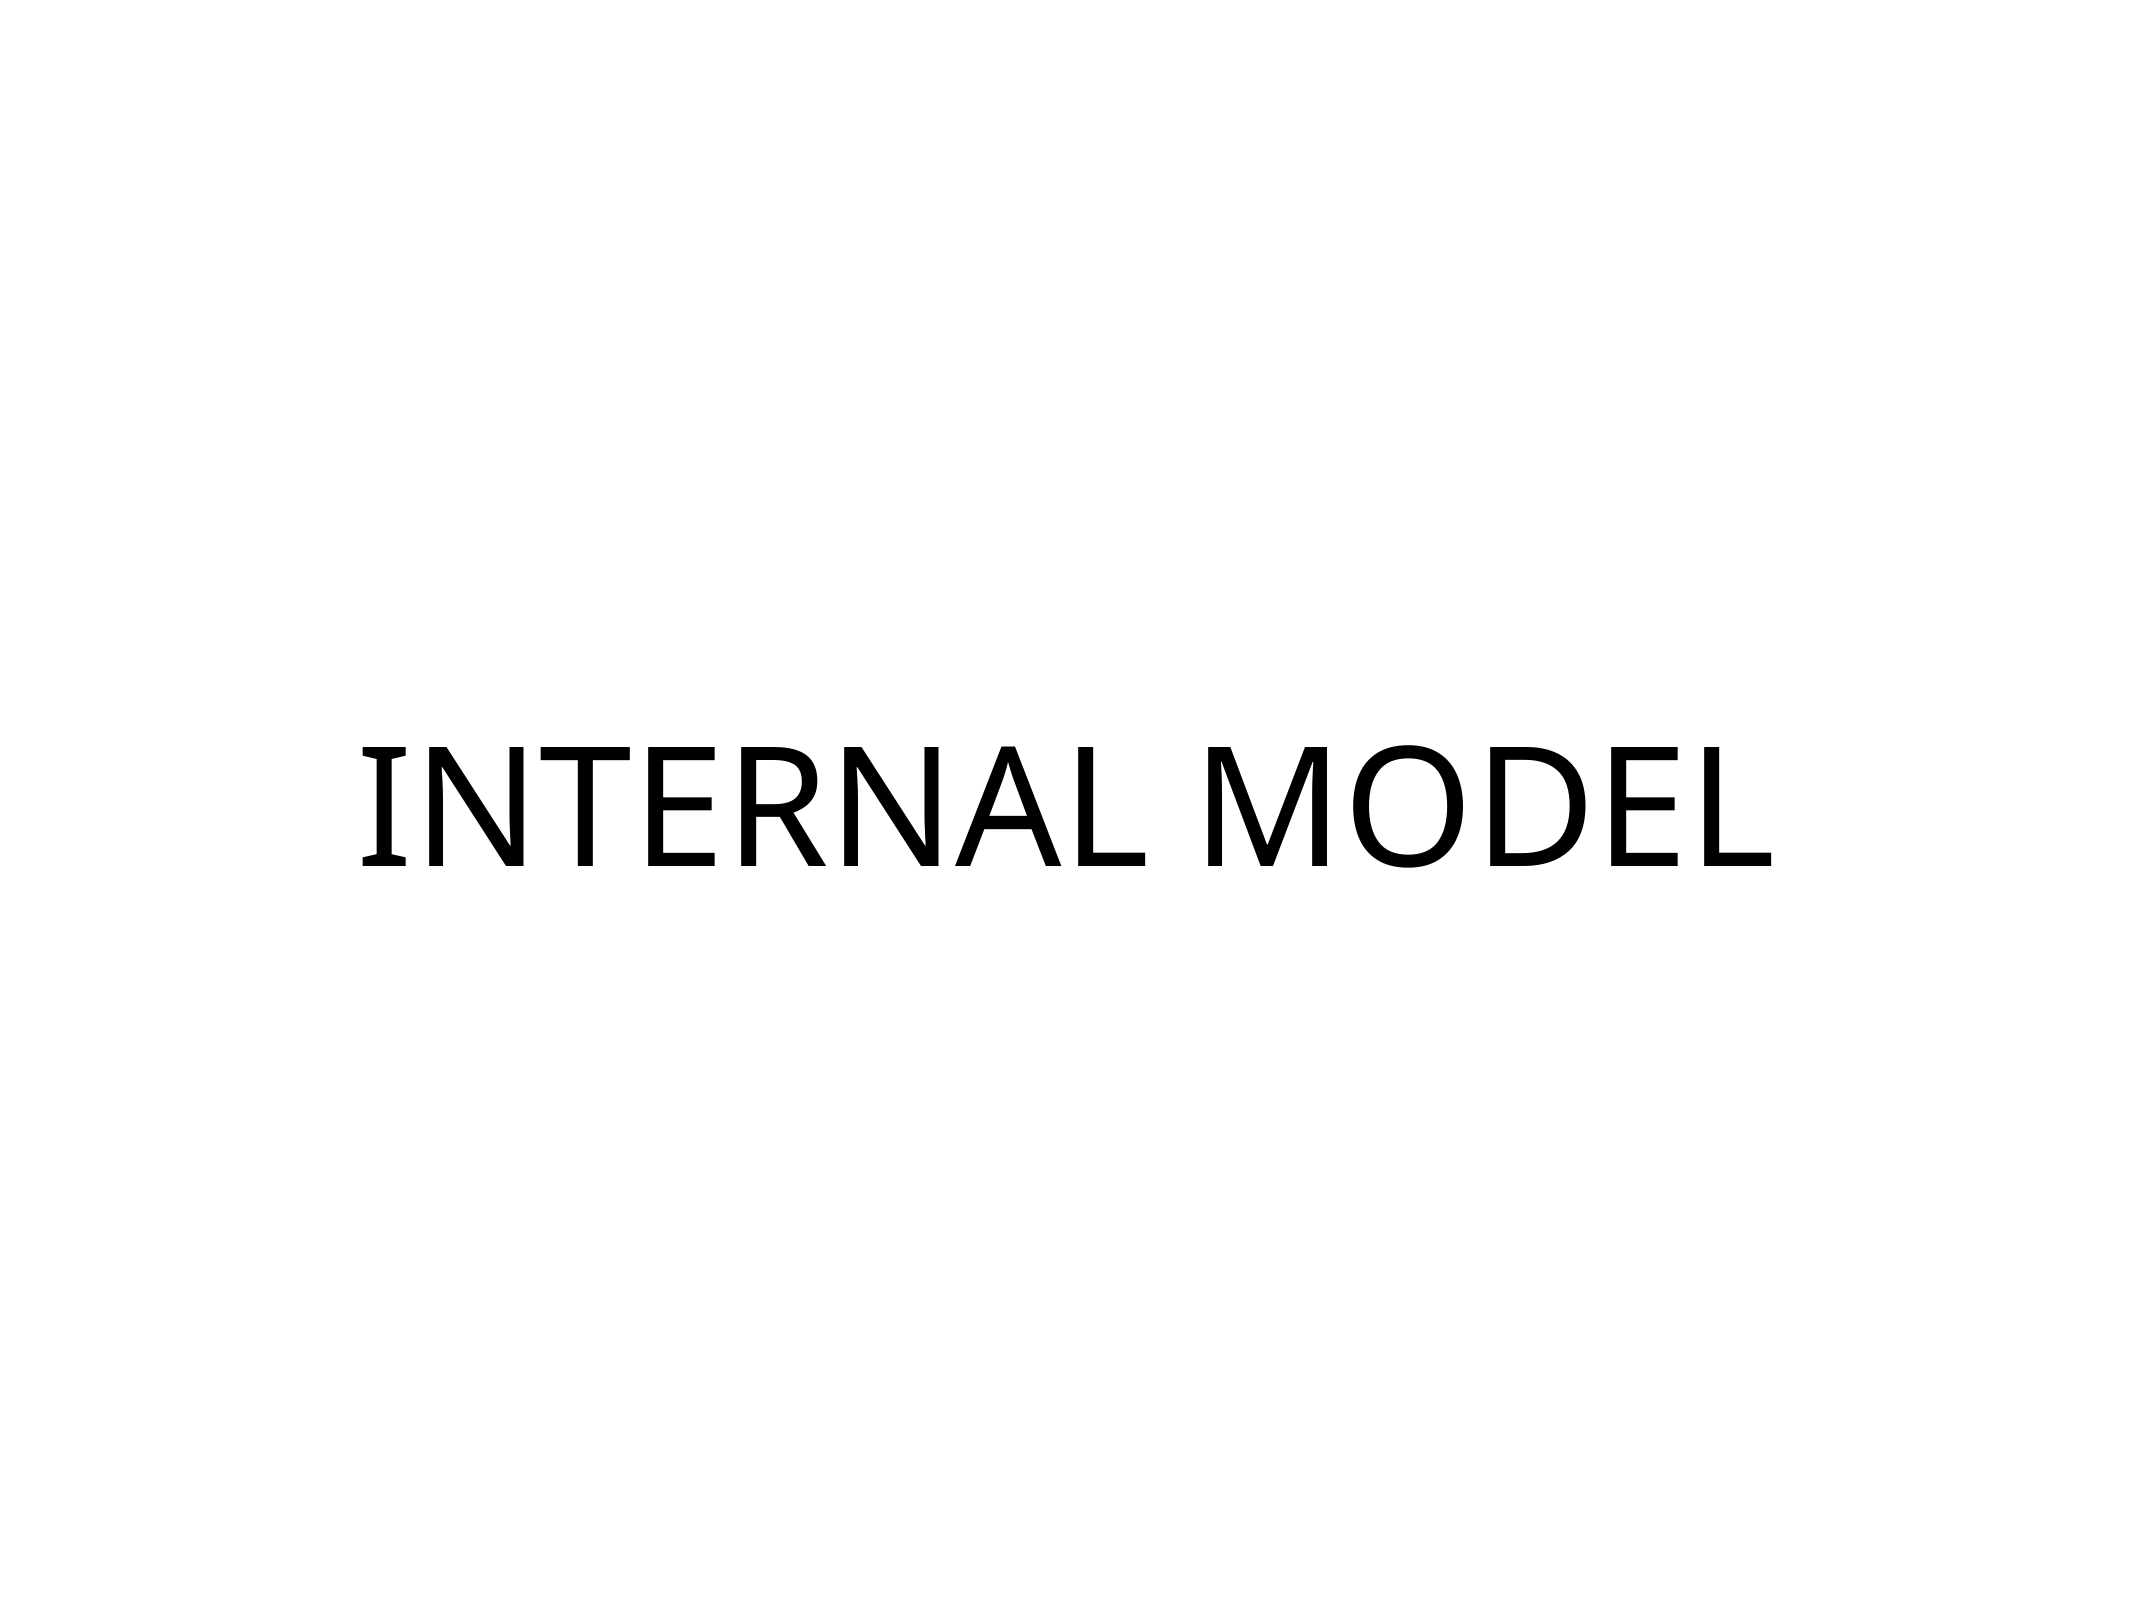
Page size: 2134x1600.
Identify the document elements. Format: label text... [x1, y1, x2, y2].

title INTERNAL MODEL [207, 528, 1926, 1072]
